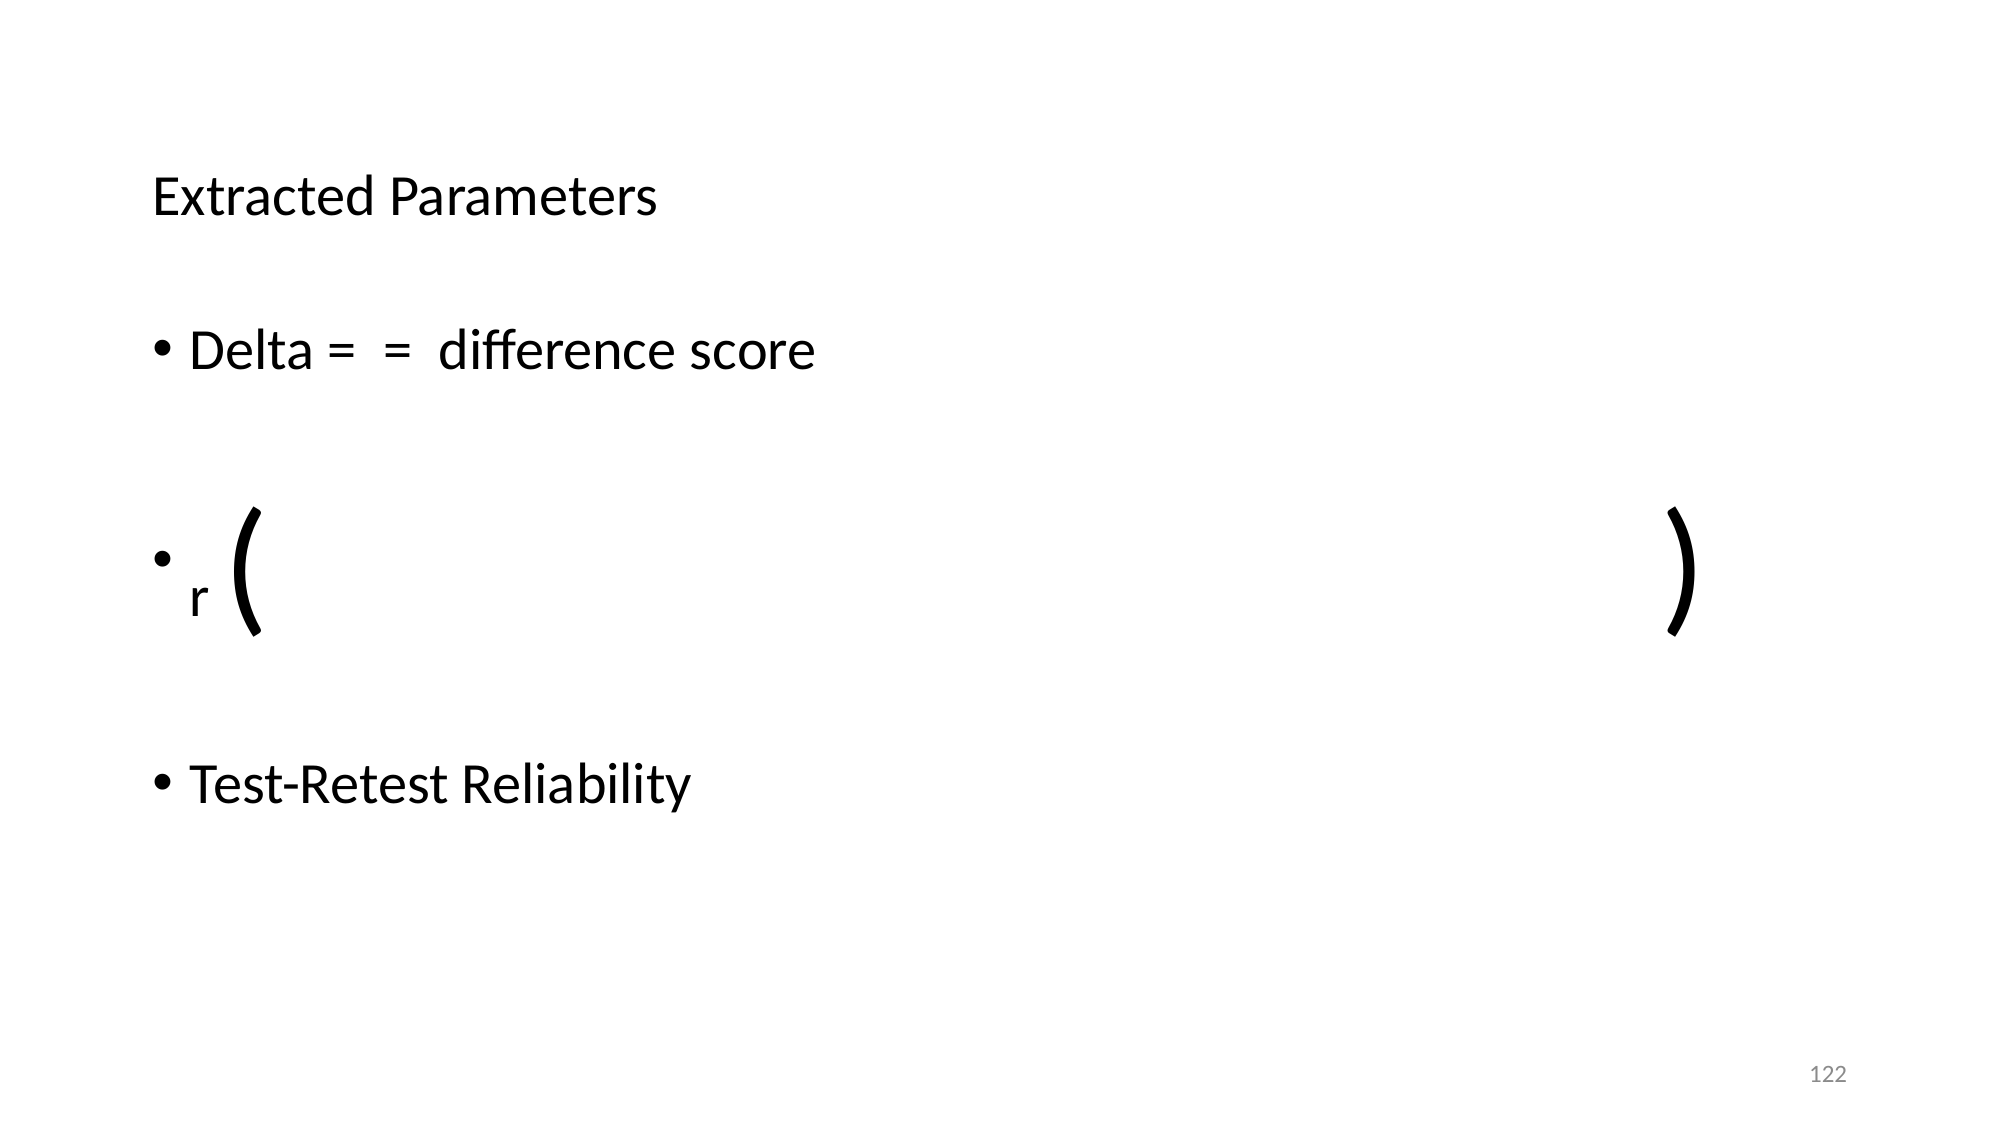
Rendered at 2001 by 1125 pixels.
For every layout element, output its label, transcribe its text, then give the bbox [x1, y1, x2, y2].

list Extracted Parameters [137, 157, 1788, 311]
slide_number 122 [1412, 1042, 1863, 1103]
